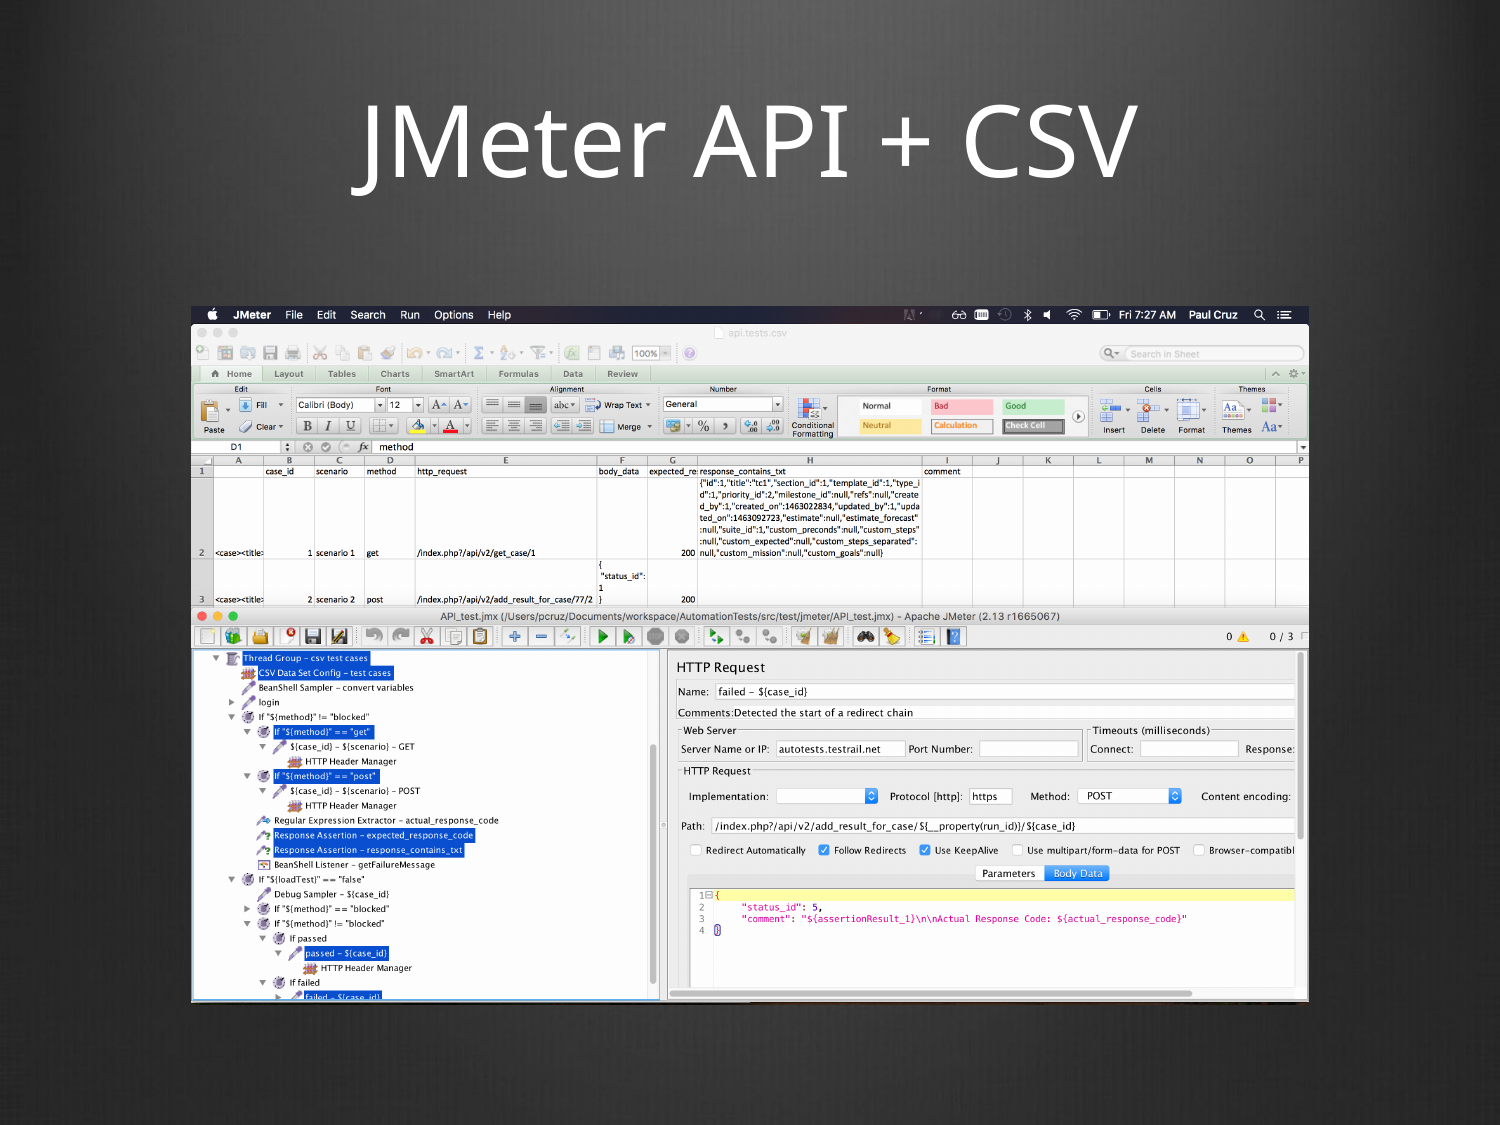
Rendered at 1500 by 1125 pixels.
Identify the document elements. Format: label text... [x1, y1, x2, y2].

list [112, 306, 1388, 1005]
title JMeter API + CSV [112, 19, 1388, 255]
